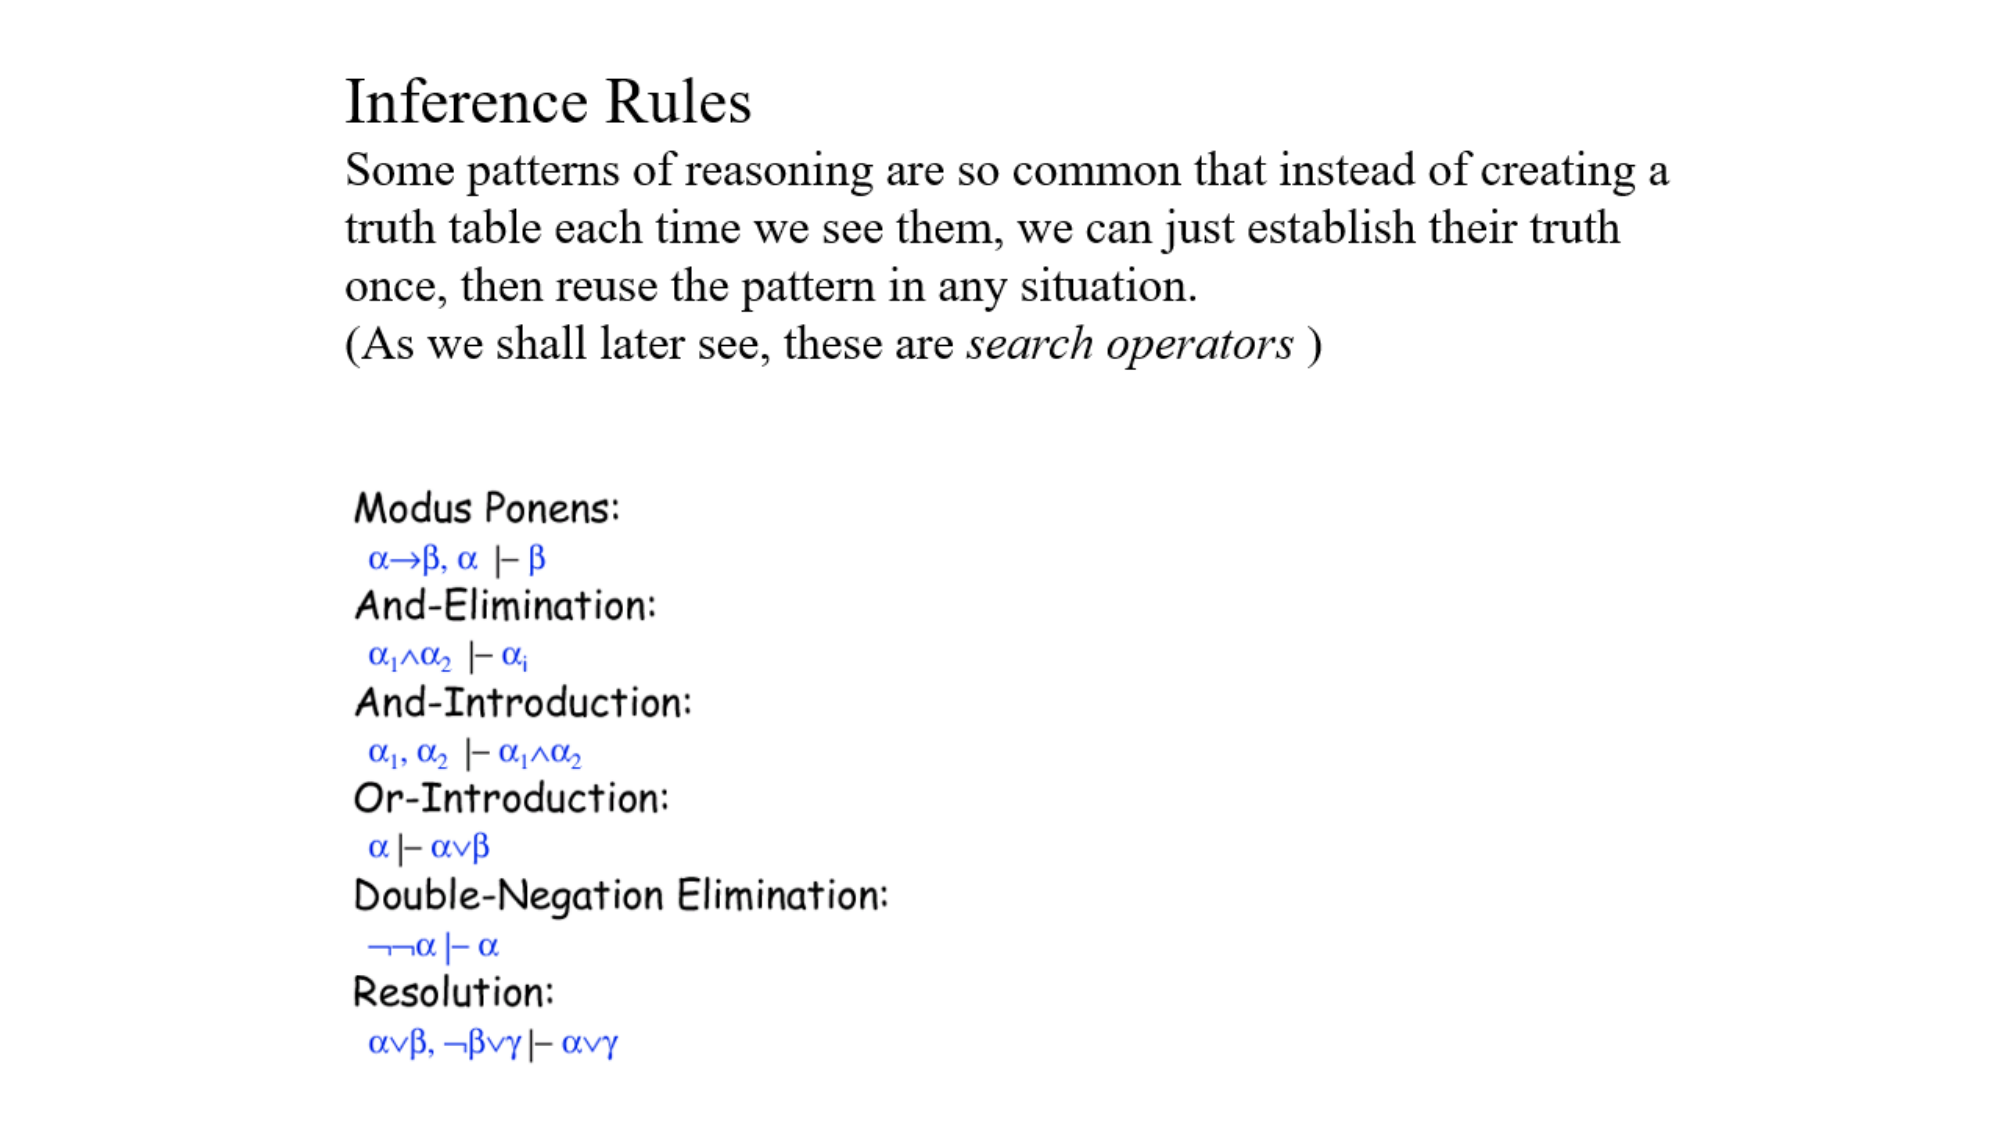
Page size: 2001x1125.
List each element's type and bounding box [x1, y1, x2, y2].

picture [296, 43, 1704, 1082]
